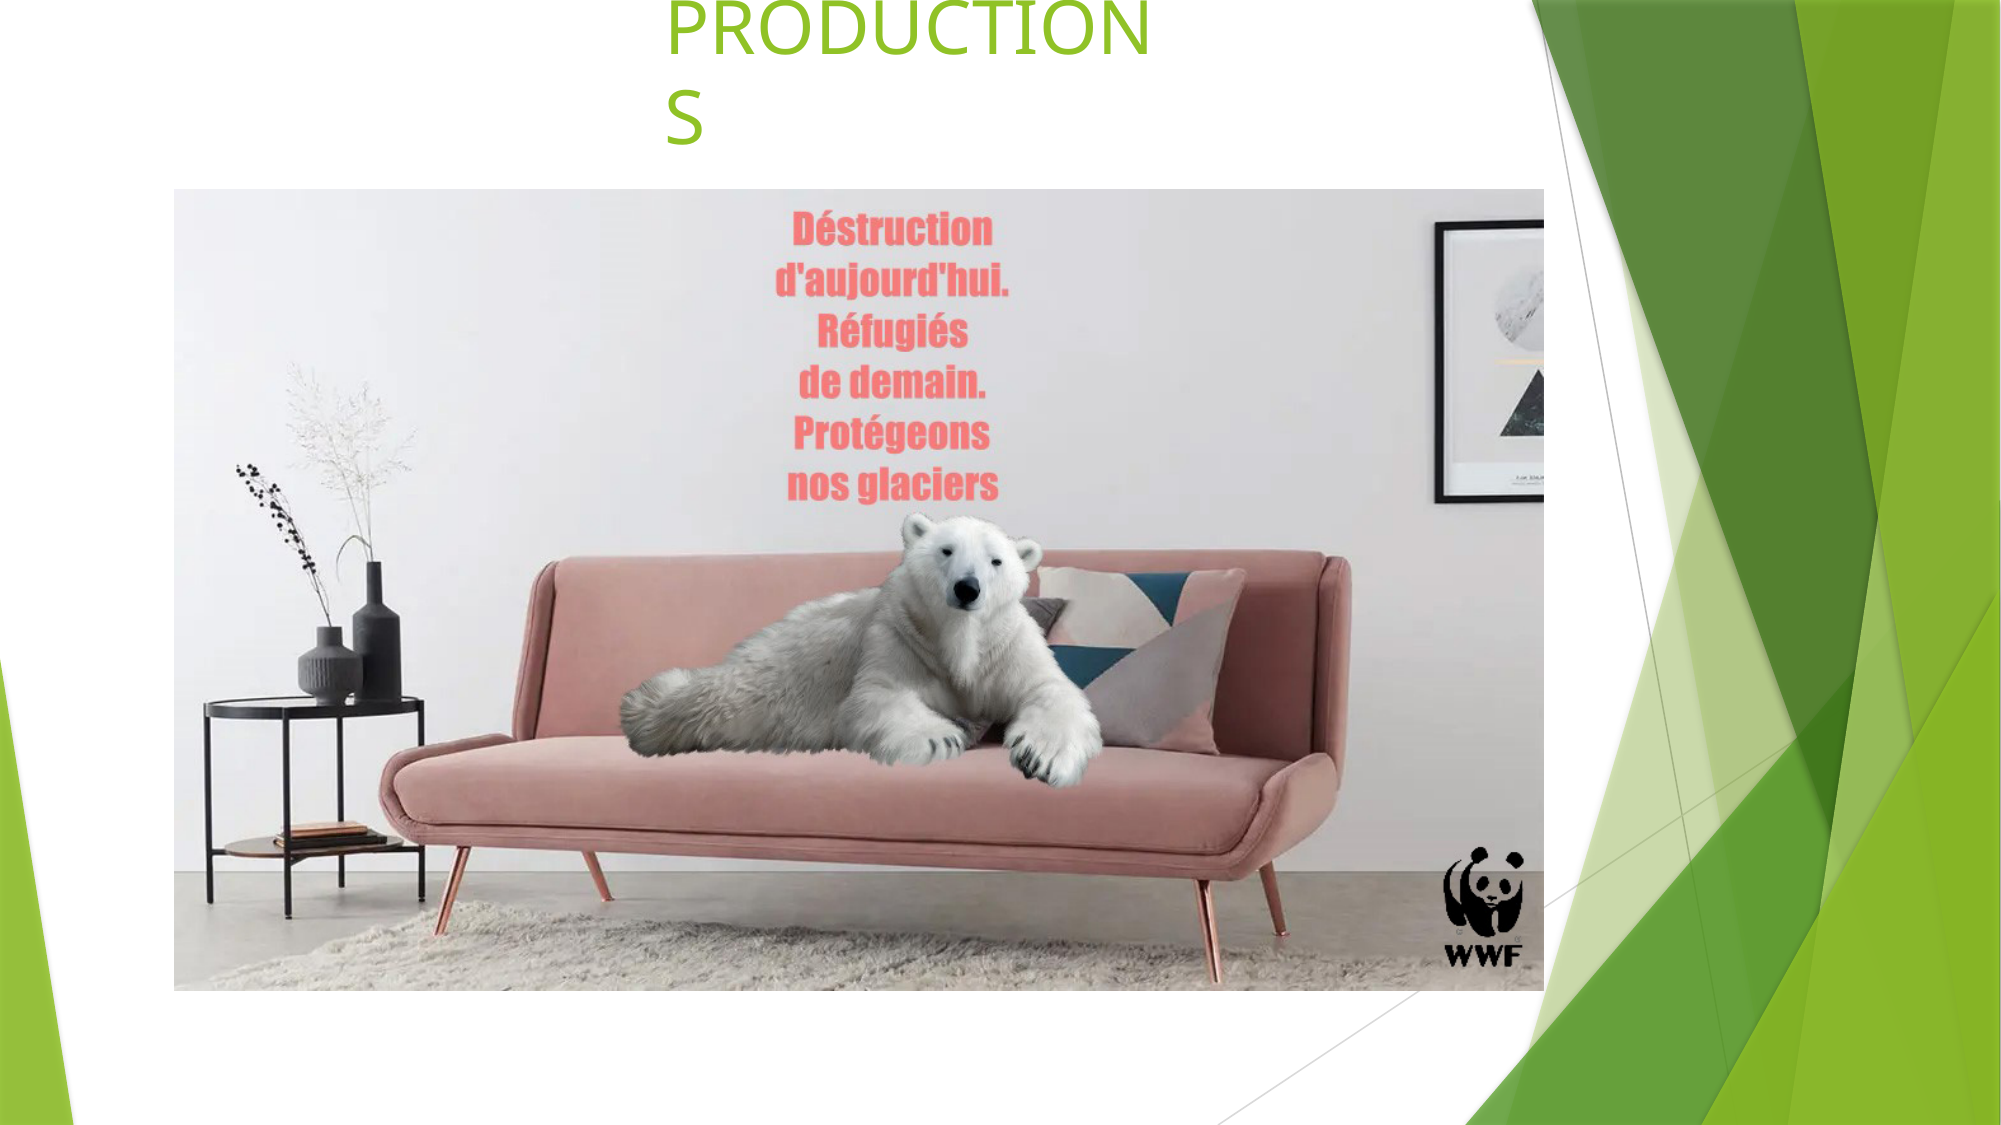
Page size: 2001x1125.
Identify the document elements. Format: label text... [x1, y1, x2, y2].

title PRODUCTIONS [649, 0, 1172, 178]
picture [173, 188, 1545, 991]
